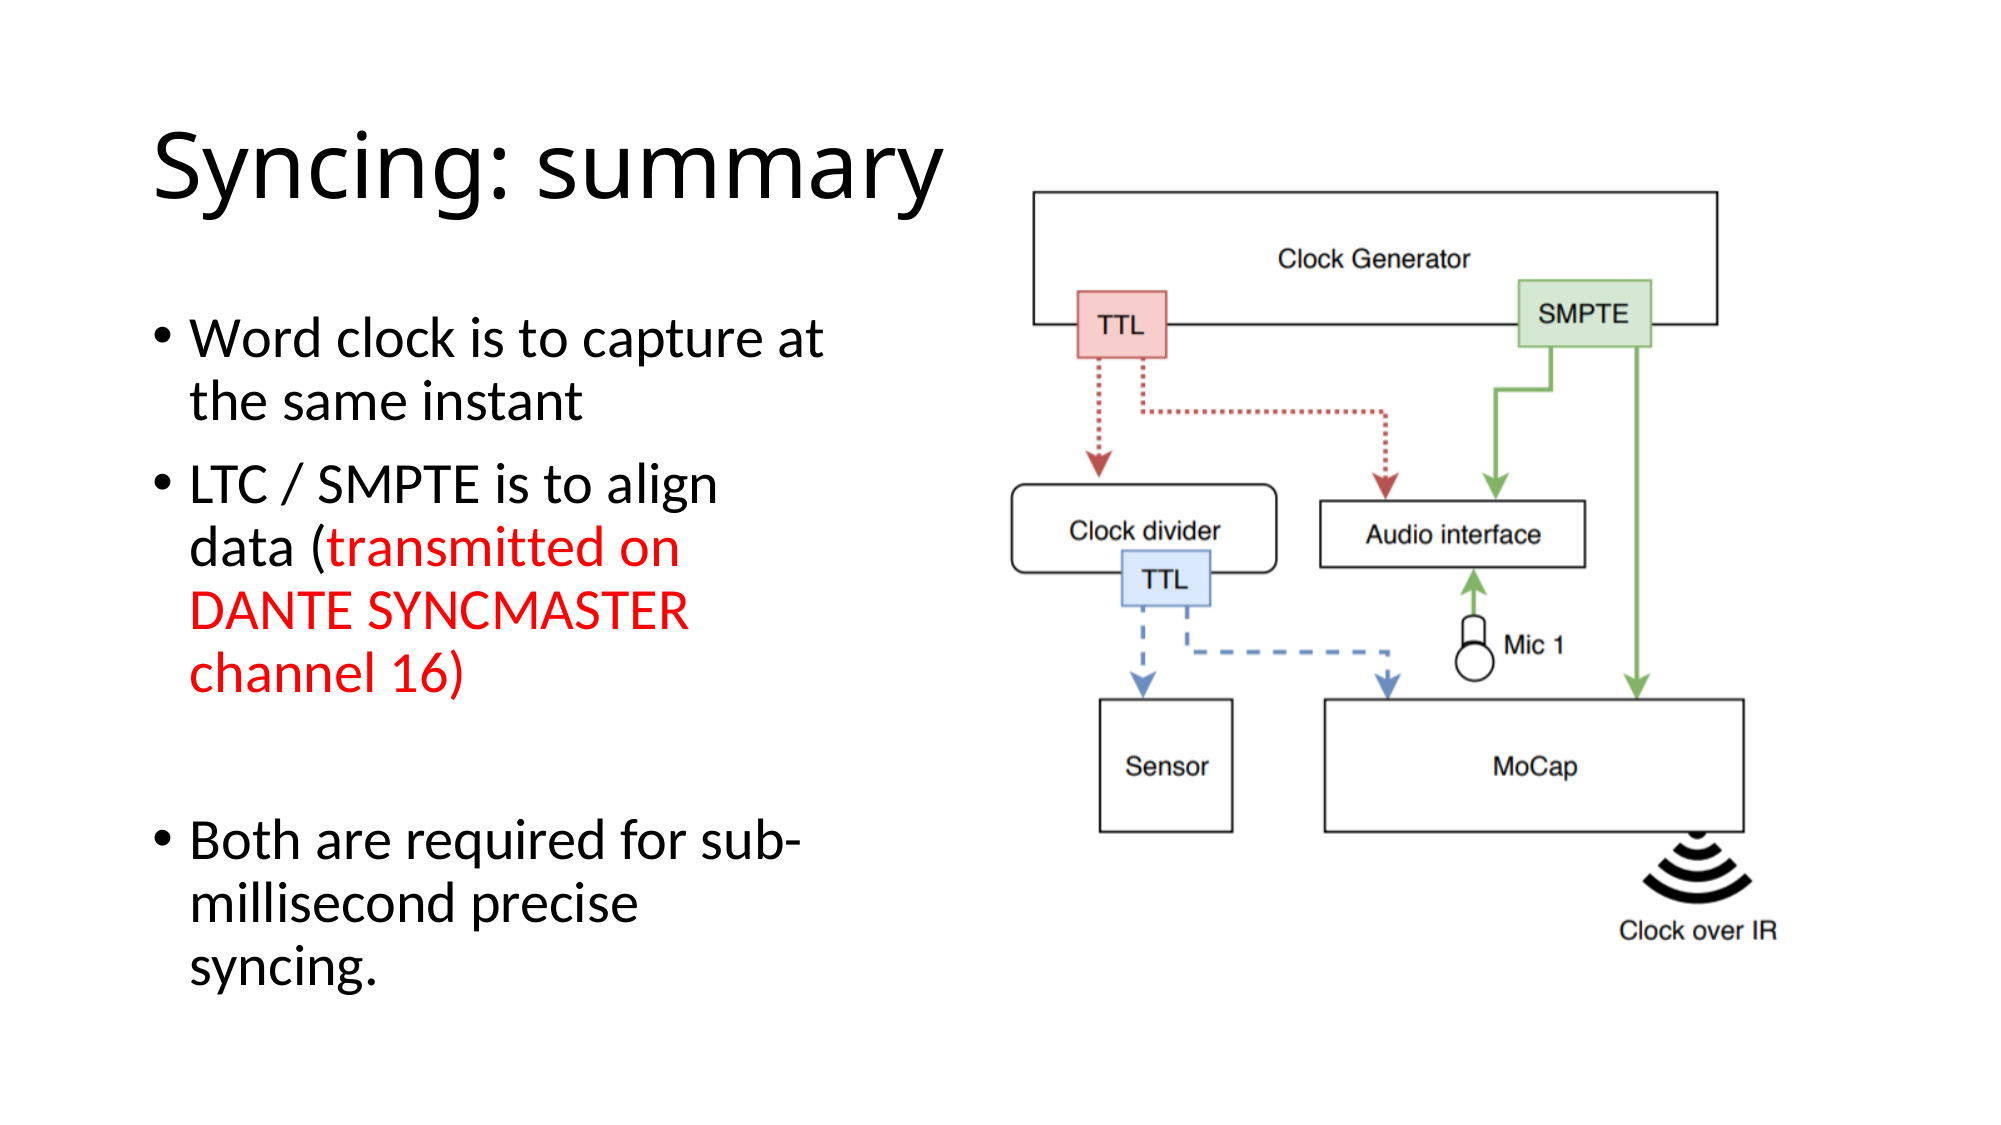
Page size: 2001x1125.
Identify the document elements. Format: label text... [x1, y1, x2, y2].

list Word clock is to capture at the same instant LTC / SMPTE is to align data (transmitted on DANTE SYNCMASTER channel 16) Both are required for sub-millisecond precise syncing. [137, 299, 852, 1014]
picture [985, 170, 1791, 955]
title Syncing: summary [137, 59, 1863, 278]
